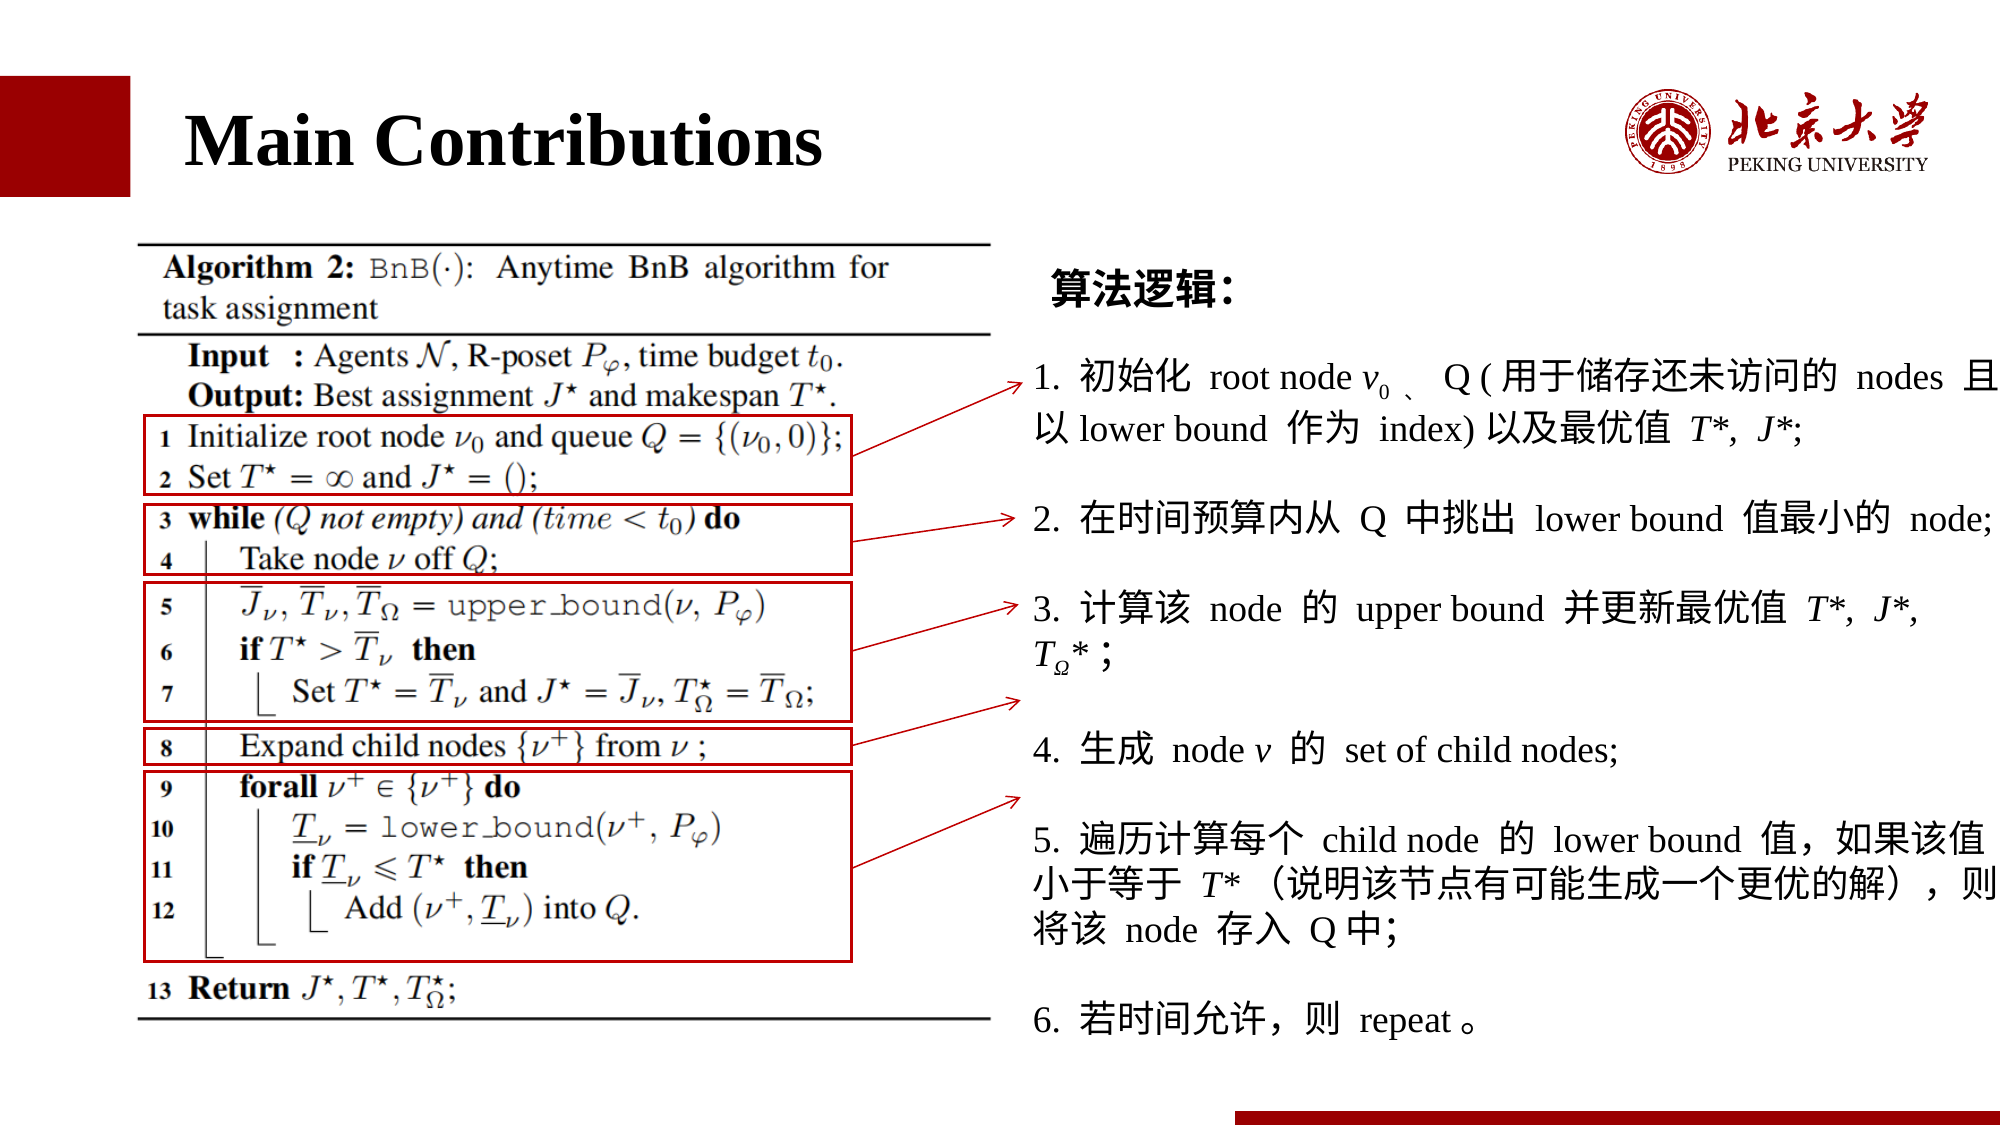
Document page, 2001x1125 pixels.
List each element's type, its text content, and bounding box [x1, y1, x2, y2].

text_box [0, 75, 131, 198]
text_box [852, 700, 1021, 746]
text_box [851, 517, 1016, 542]
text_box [851, 604, 1019, 651]
text_box Main Contributions [169, 83, 840, 189]
text_box [1234, 1110, 2000, 1125]
picture [1625, 89, 1928, 174]
text_box 算法逻辑： [1035, 255, 1250, 321]
text_box 1. 初始化 root node v0 、 Q (用于储存还未访问的 nodes 且以lower bound 作为 index)以及最优值 T*, J*; 2. 在时间预算内从 Q 中挑出 lower bound 值最小的 node; 3. 计算该 node 的 upper bound 并更新最优值 T*, J*, TΩ*； 4. 生成 node v 的 set of child nodes; 5. 遍历计算每个 child node 的 lower bound 值，如果该值小于等于 T*（说明该节点有可能生成一个更优的解），则将该 node 存入 Q中； 6. 若时间允许，则 repeat。 [1018, 344, 2000, 1047]
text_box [851, 382, 1023, 457]
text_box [851, 797, 1021, 869]
picture [130, 236, 1011, 1033]
